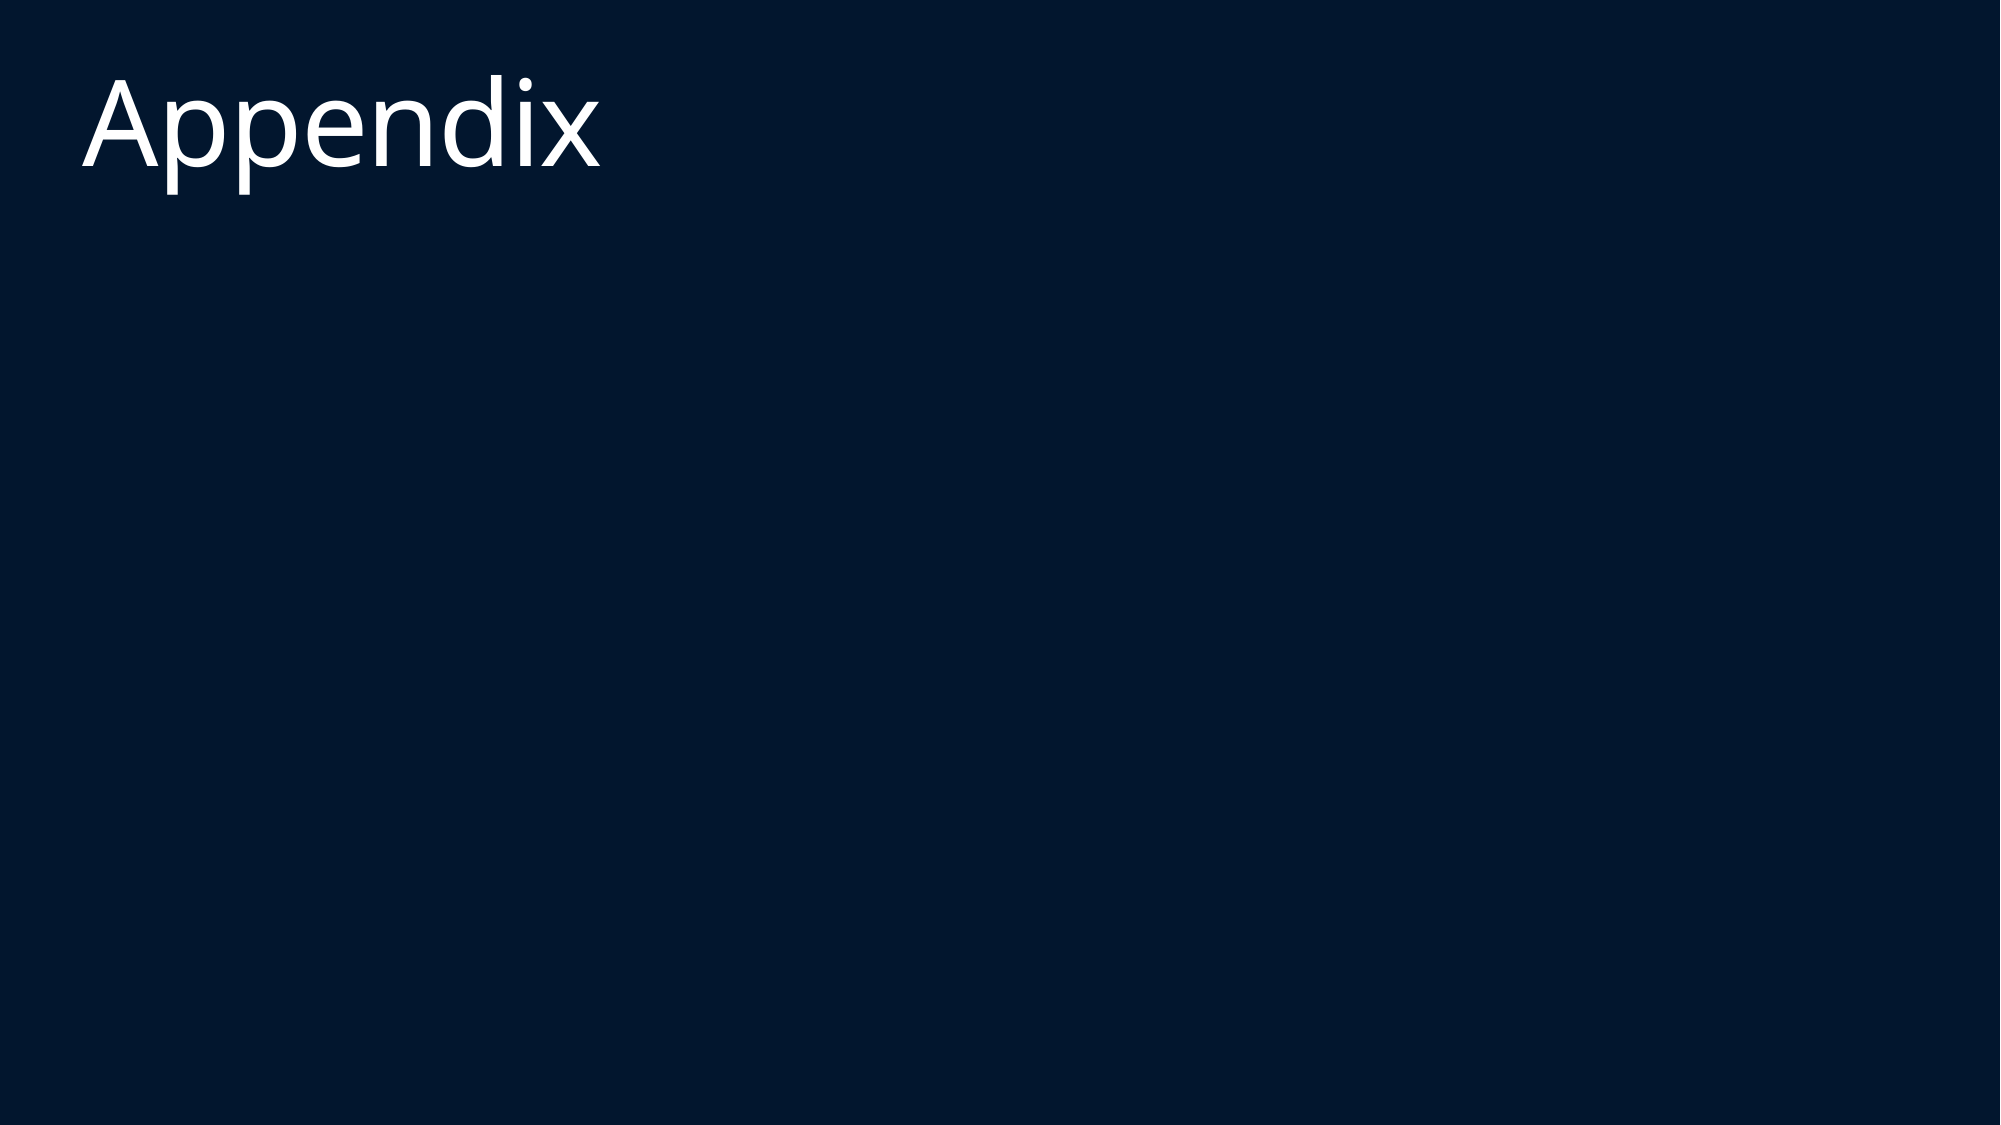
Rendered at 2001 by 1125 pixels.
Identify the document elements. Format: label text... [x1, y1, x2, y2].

title Appendix [58, 47, 1942, 196]
